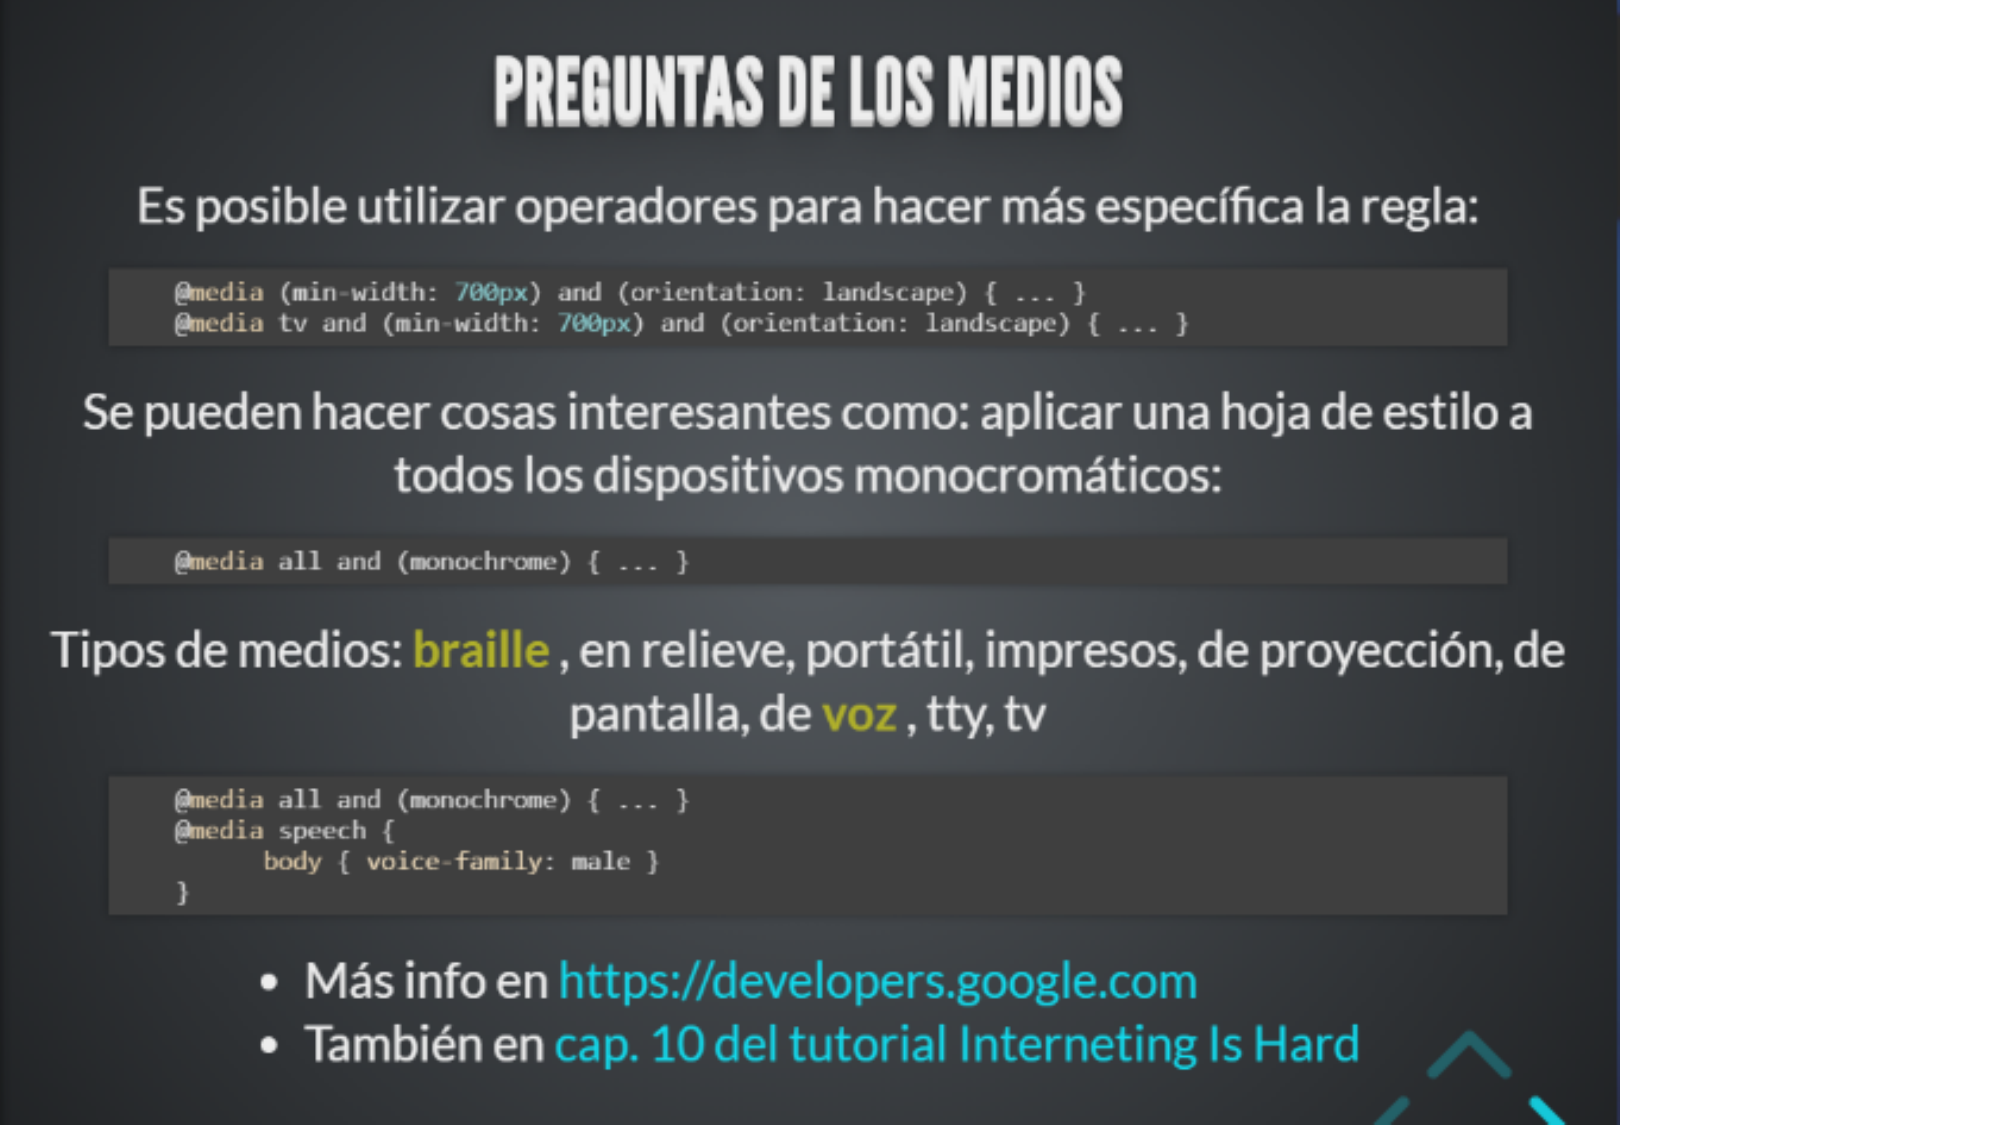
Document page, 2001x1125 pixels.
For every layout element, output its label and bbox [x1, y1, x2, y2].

picture [0, 0, 1620, 1125]
